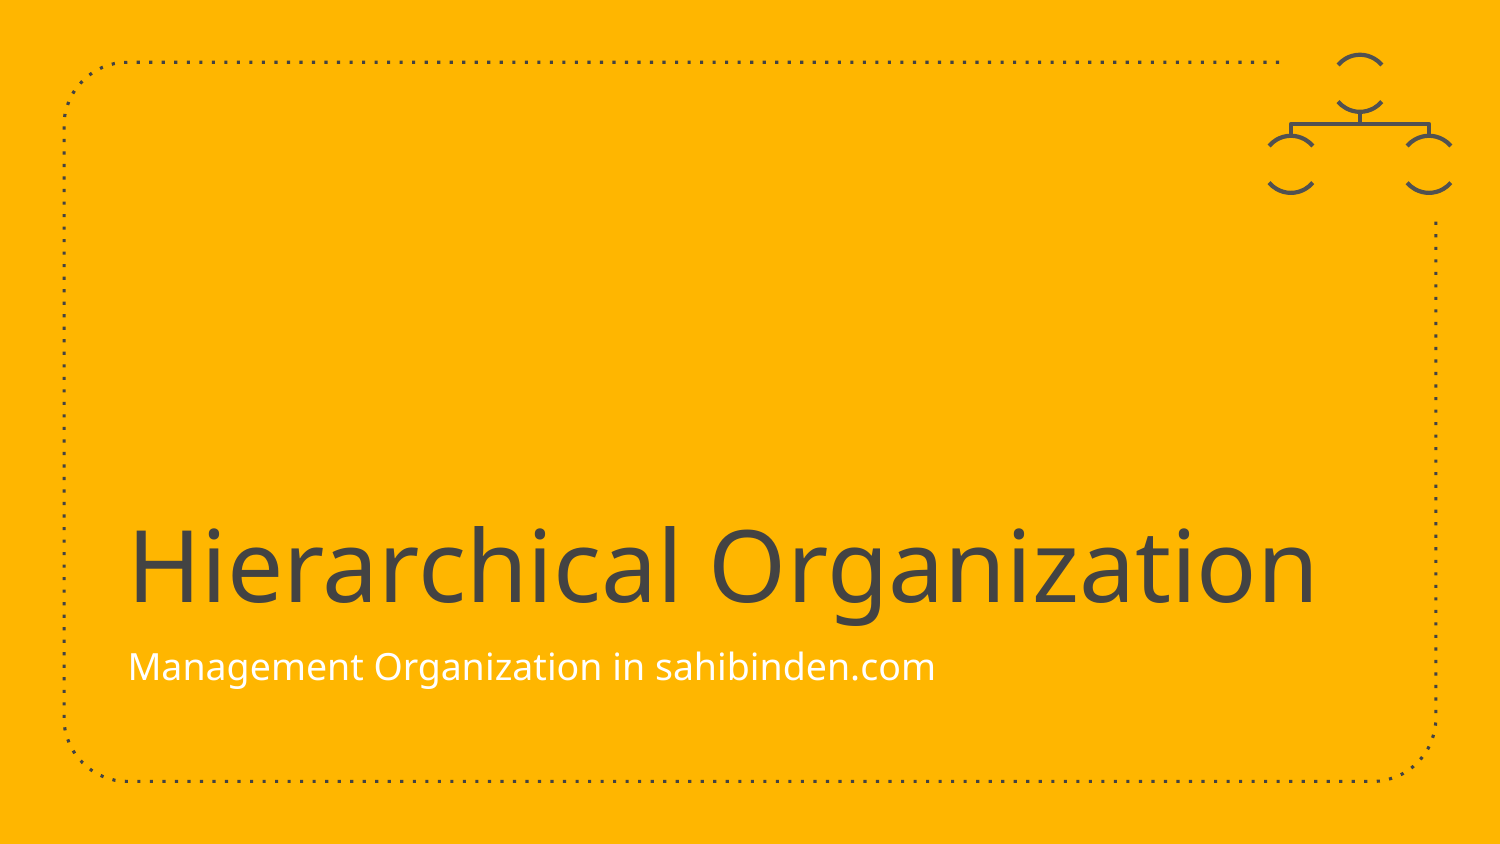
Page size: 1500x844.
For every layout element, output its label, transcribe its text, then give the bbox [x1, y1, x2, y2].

title Hierarchical Organization [112, 447, 1388, 628]
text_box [1233, 39, 1487, 209]
subtitle Management Organization in sahibinden.com [112, 628, 1388, 758]
